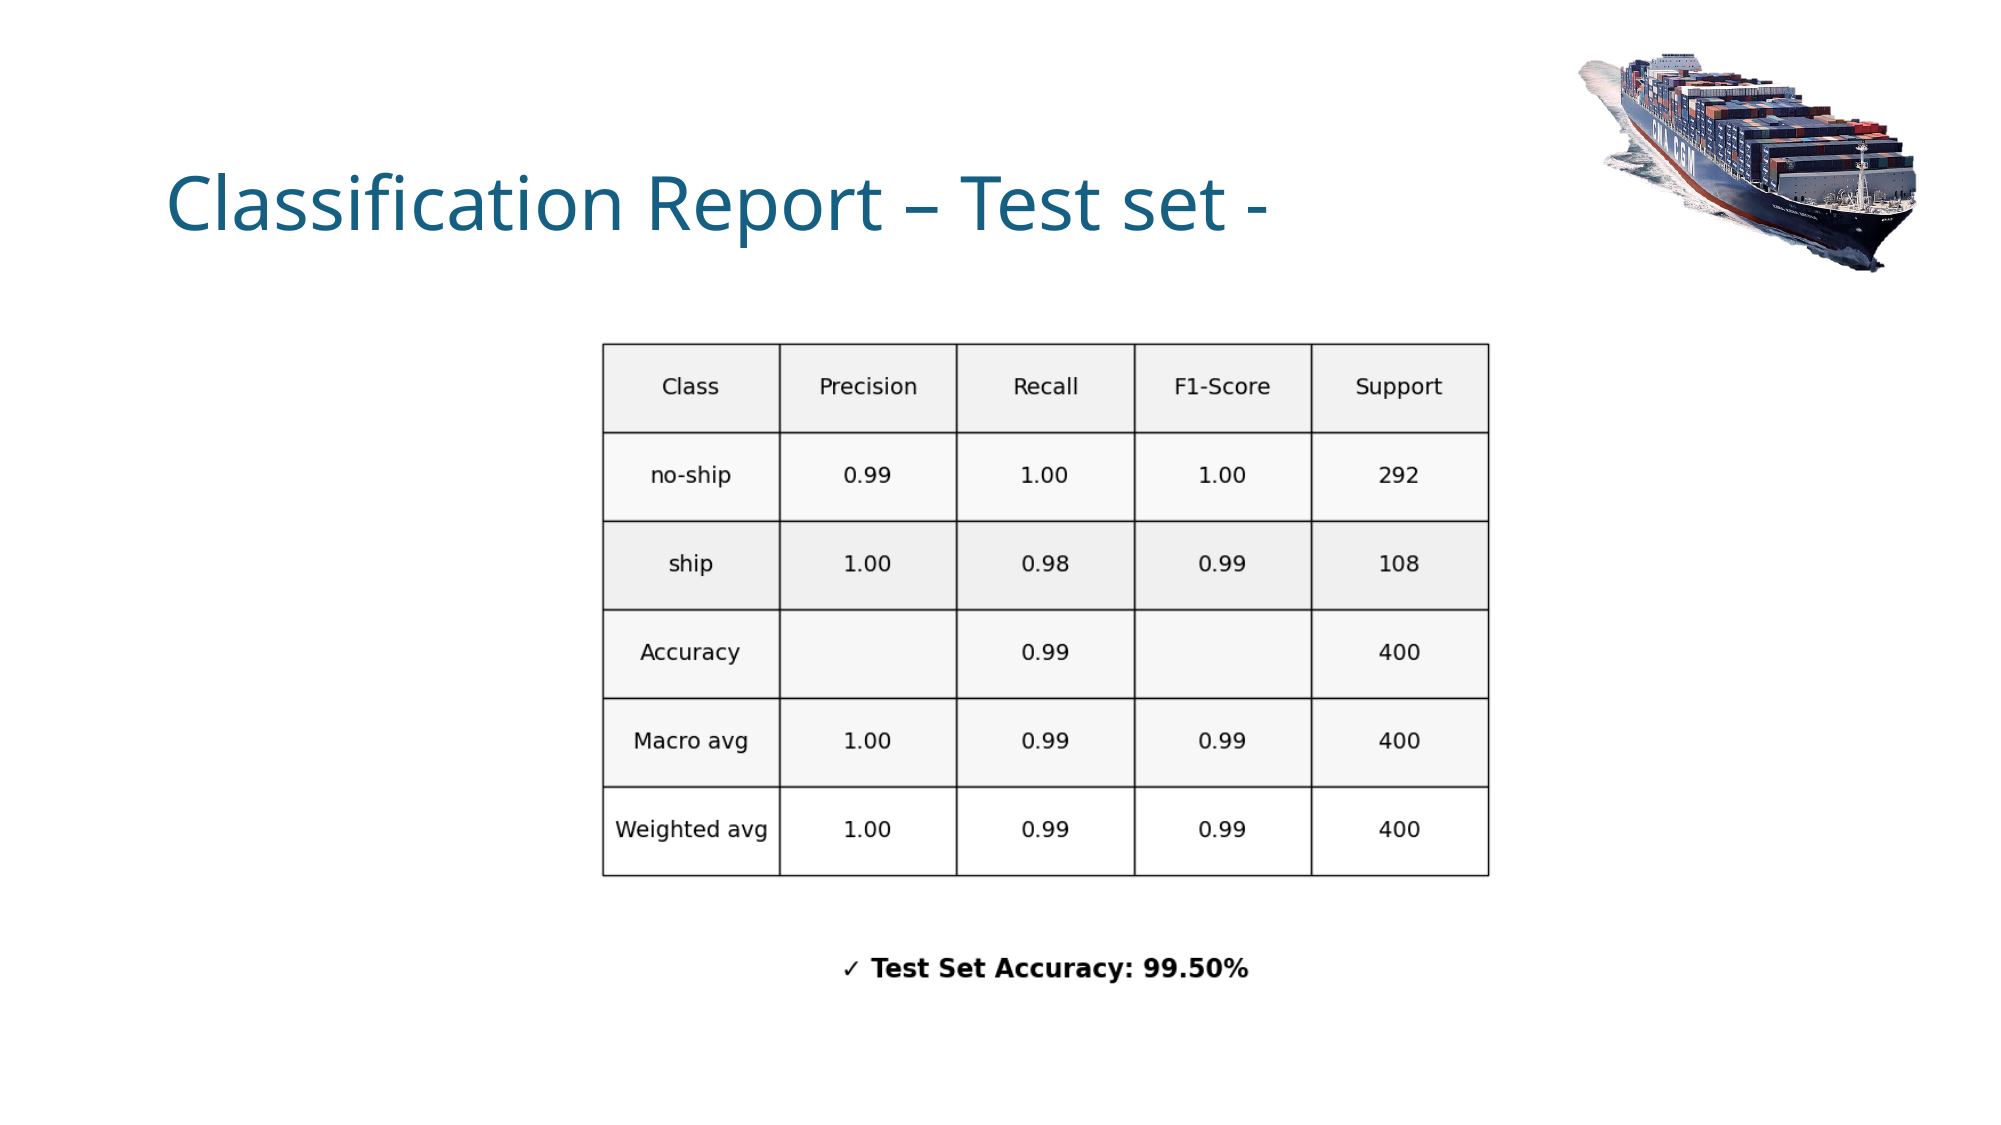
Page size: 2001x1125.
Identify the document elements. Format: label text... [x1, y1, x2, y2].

text_box Classification Report – Test set - [150, 160, 1300, 252]
picture [549, 314, 1544, 1027]
picture [1542, 27, 1957, 285]
